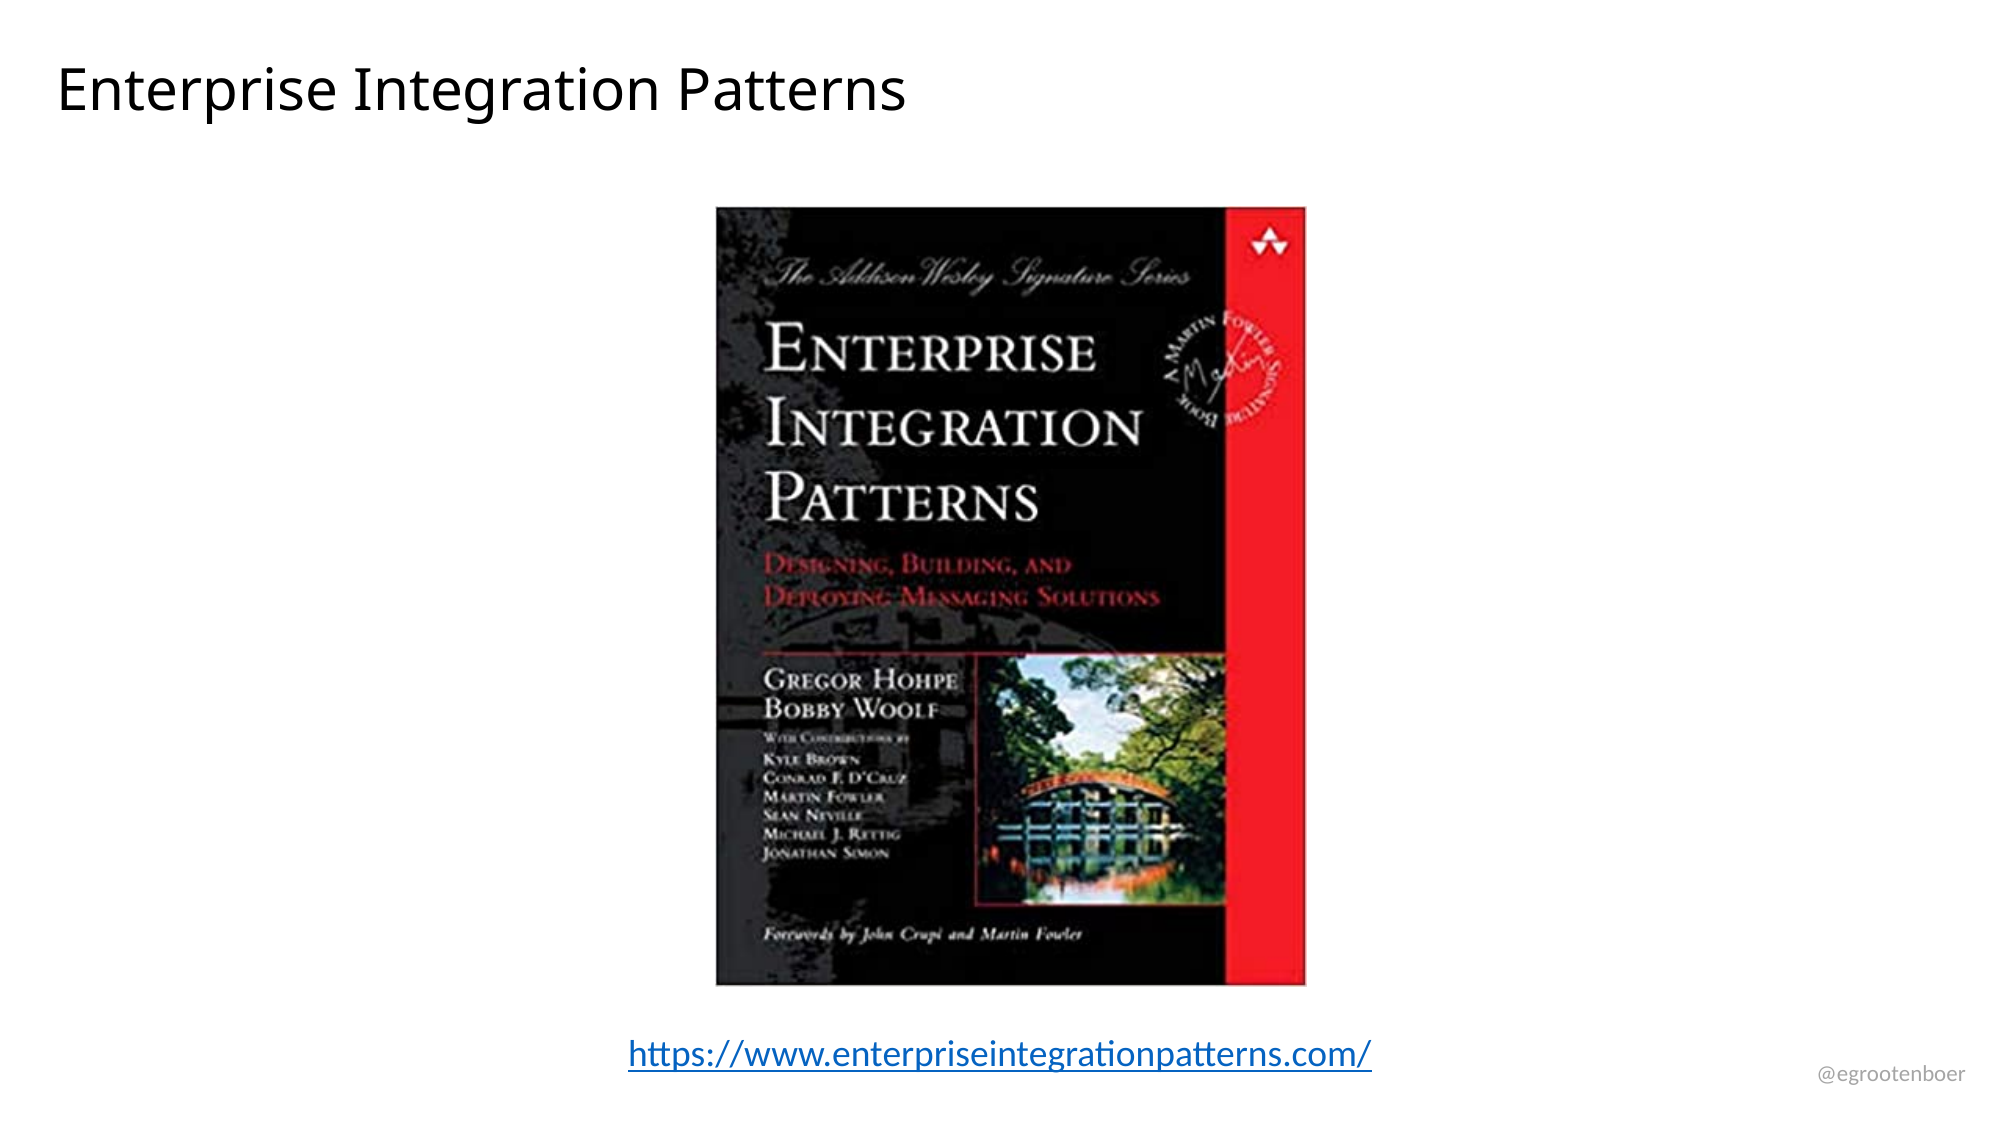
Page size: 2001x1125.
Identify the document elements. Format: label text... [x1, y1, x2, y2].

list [715, 206, 1307, 987]
text_box https://www.enterpriseintegrationpatterns.com/ [500, 1022, 1500, 1082]
title Enterprise Integration Patterns [41, 12, 1981, 172]
